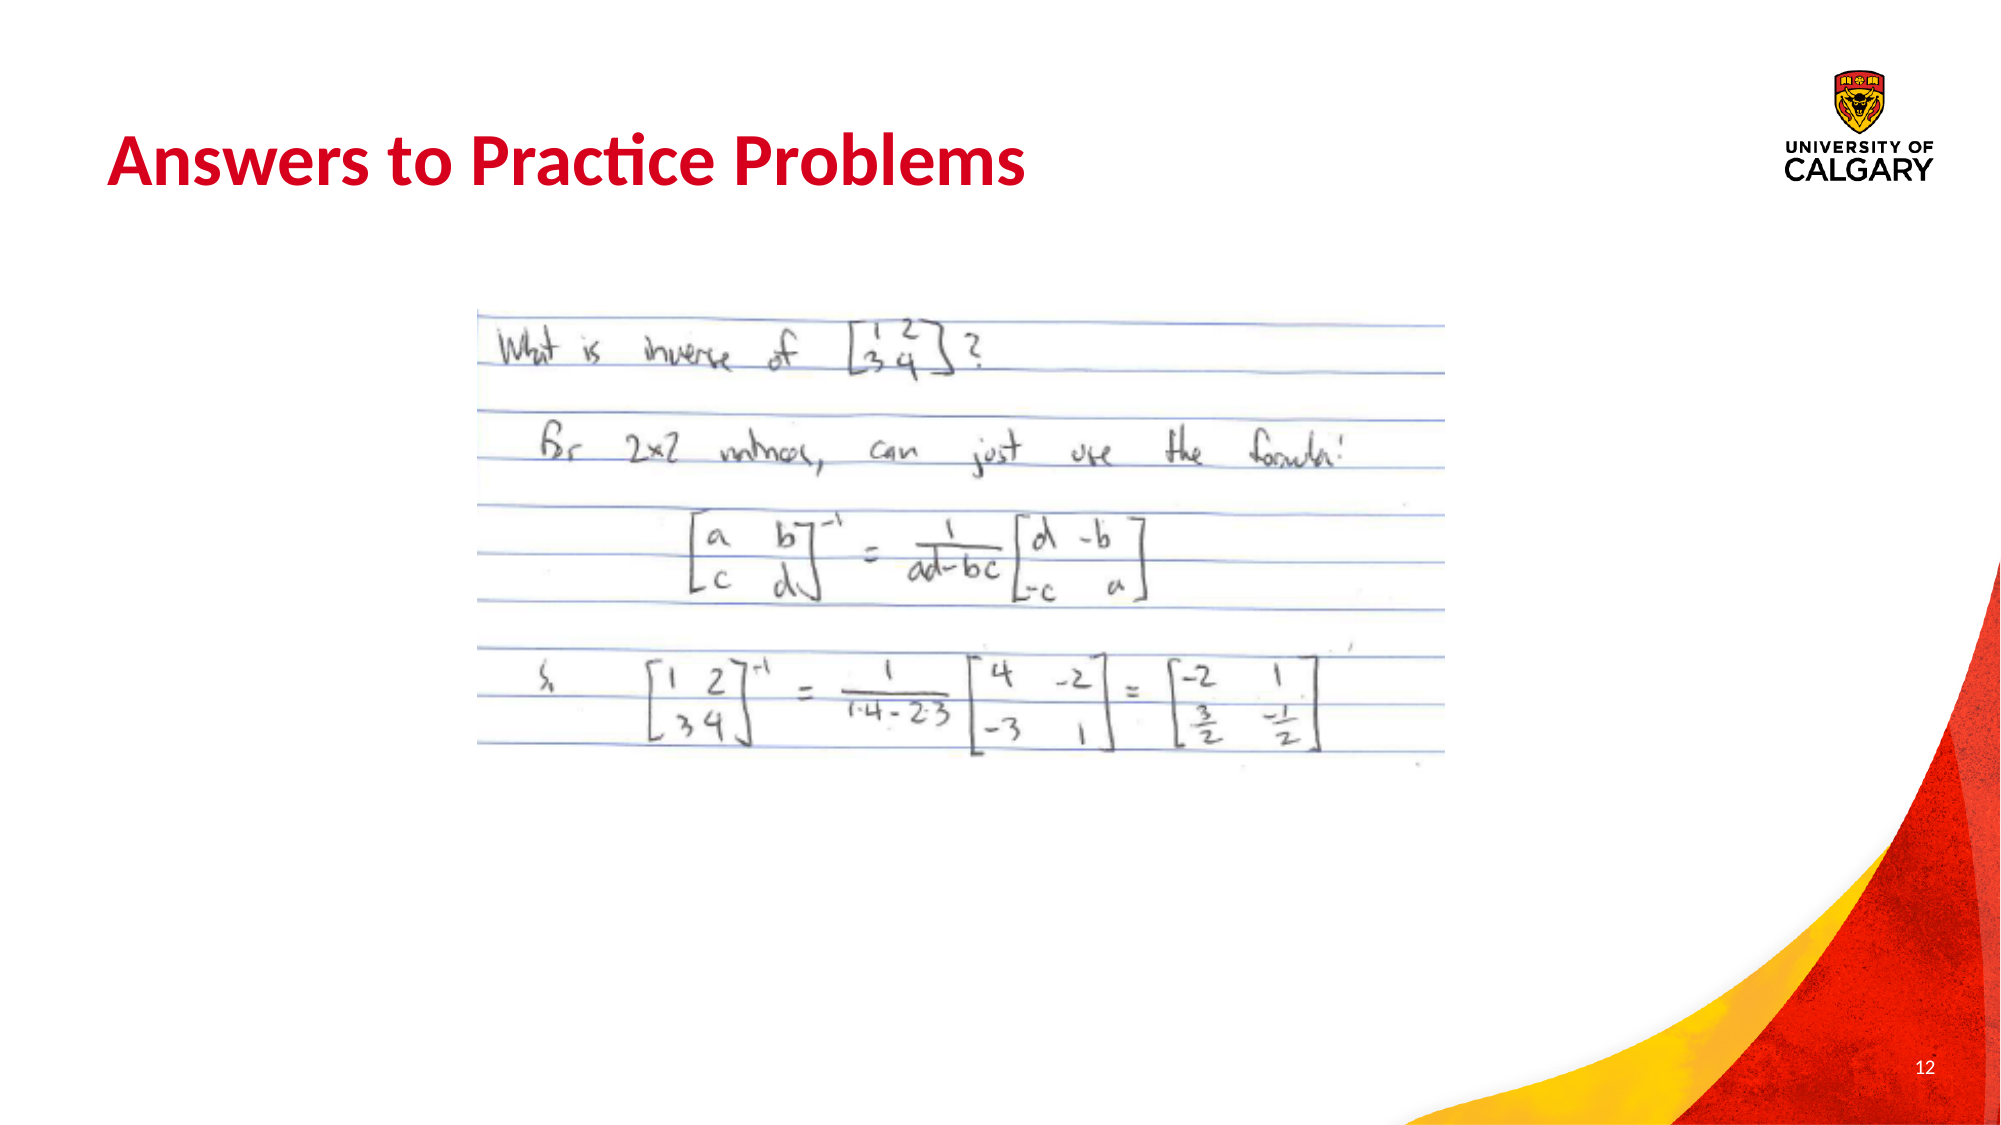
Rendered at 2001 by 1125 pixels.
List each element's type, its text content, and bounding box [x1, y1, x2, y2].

picture [0, 0, 2001, 1125]
slide_number 12 [1500, 1046, 1951, 1107]
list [477, 309, 1445, 782]
title Answers to Practice Problems [92, 76, 1688, 246]
